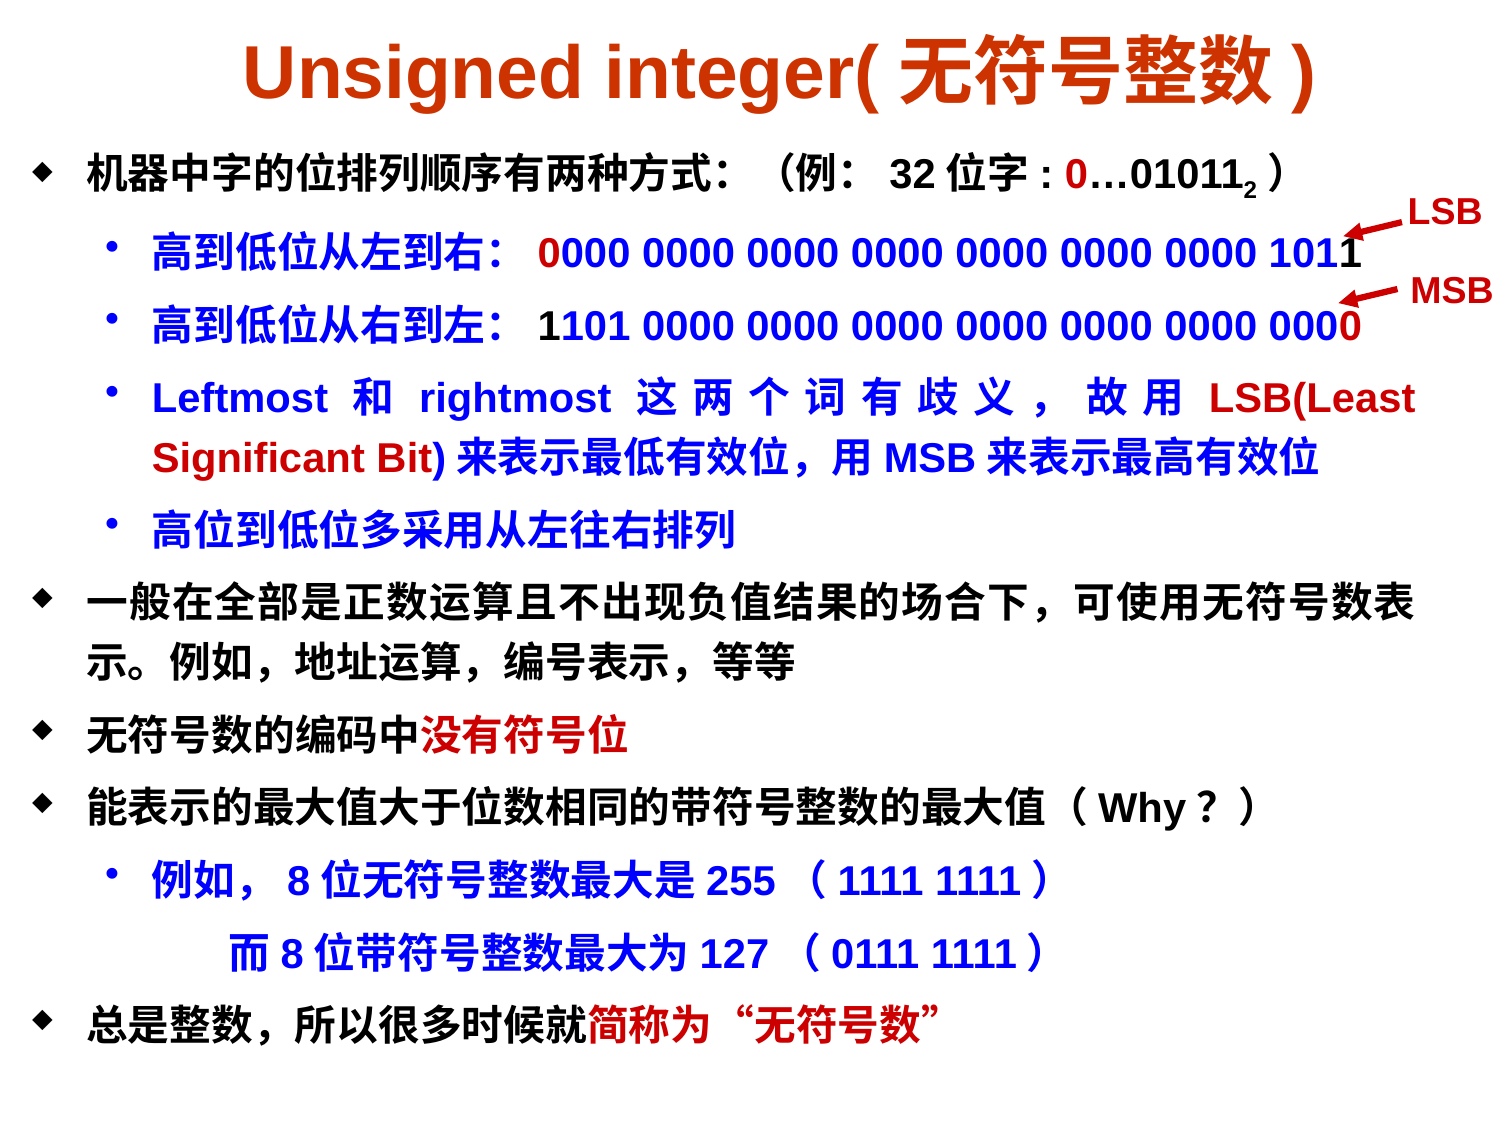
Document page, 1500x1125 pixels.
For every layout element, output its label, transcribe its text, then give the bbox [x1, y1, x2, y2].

title Unsigned integer(无符号整数) [125, 30, 1416, 130]
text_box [1343, 179, 1500, 240]
list 机器中字的位排列顺序有两种方式：（例：32位字: 0…010112） 高到低位从左到右：0000 0000 0000 0000 0000 0000 0000 1011 高到低位从右到左：1101 0000 0000 0000 0000 0000 0000 0000 Leftmost和rightmost这两个词有歧义，故用LSB(Least Significant Bit)来表示最低有效位，用MSB来表示最高有效位 高位到低位多采用从左往右排列 一般在全部是正数运算且不出现负值结果的场合下，可使用无符号数表示。例如，地址运算，编号表示，等等 无符号数的编码中没有符号位 能表示的最大值大于位数相同的带符号整数的最大值（Why？） 例如，8位无符号整数最大是255（1111 1111） 而8位带符号整数最大为127（0111 1111） 总是整数，所以很多时候就简称为“无符号数” [19, 130, 1427, 1054]
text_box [1338, 258, 1500, 320]
